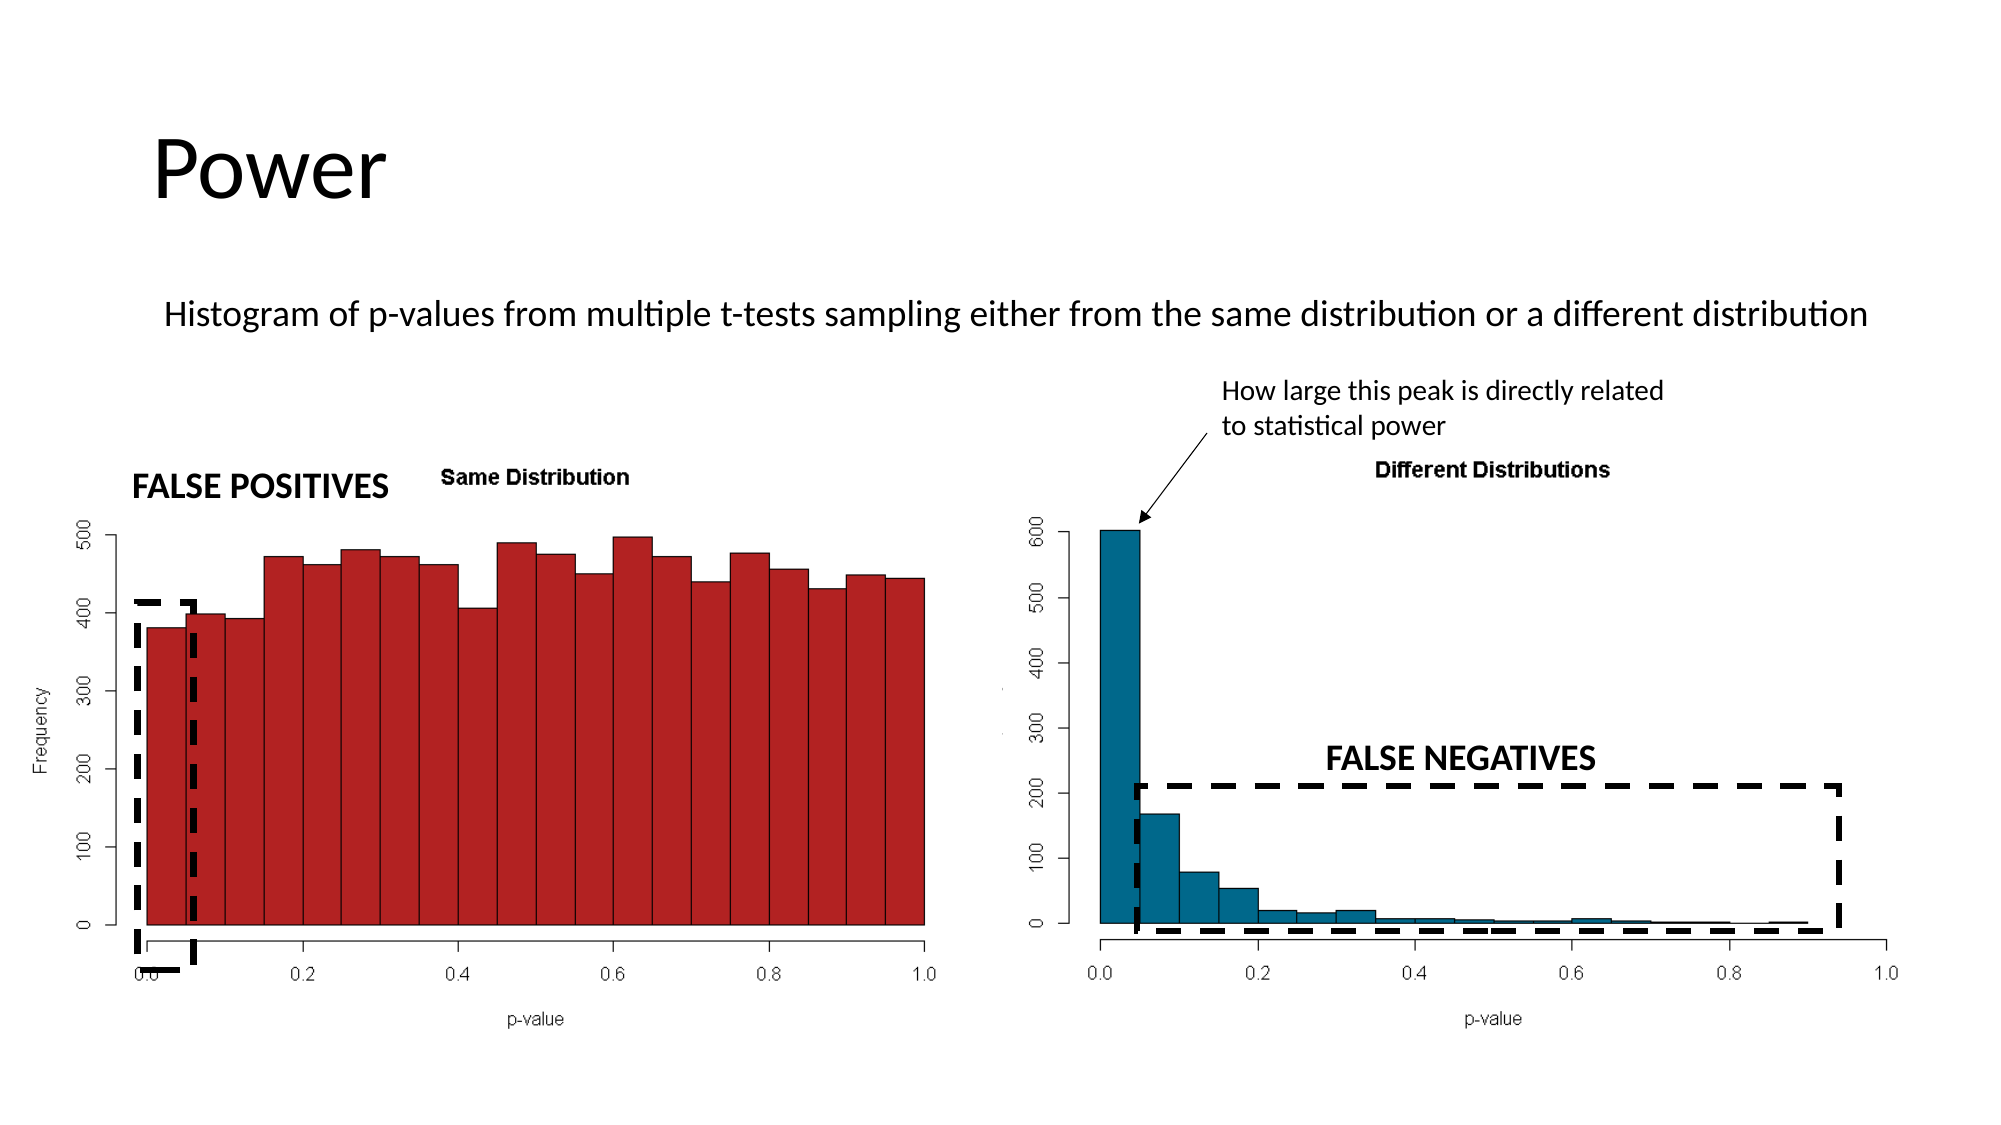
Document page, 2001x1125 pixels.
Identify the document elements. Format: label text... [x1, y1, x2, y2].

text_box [1137, 725, 1839, 932]
picture [26, 423, 1965, 1053]
text_box How large this peak is directly related to statistical power [1207, 364, 1699, 423]
title Power [137, 59, 1863, 278]
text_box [116, 454, 406, 971]
text_box Histogram of p-values from multiple t-tests sampling either from the same distribution or a different distribution [149, 281, 1886, 342]
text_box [1138, 432, 1208, 524]
